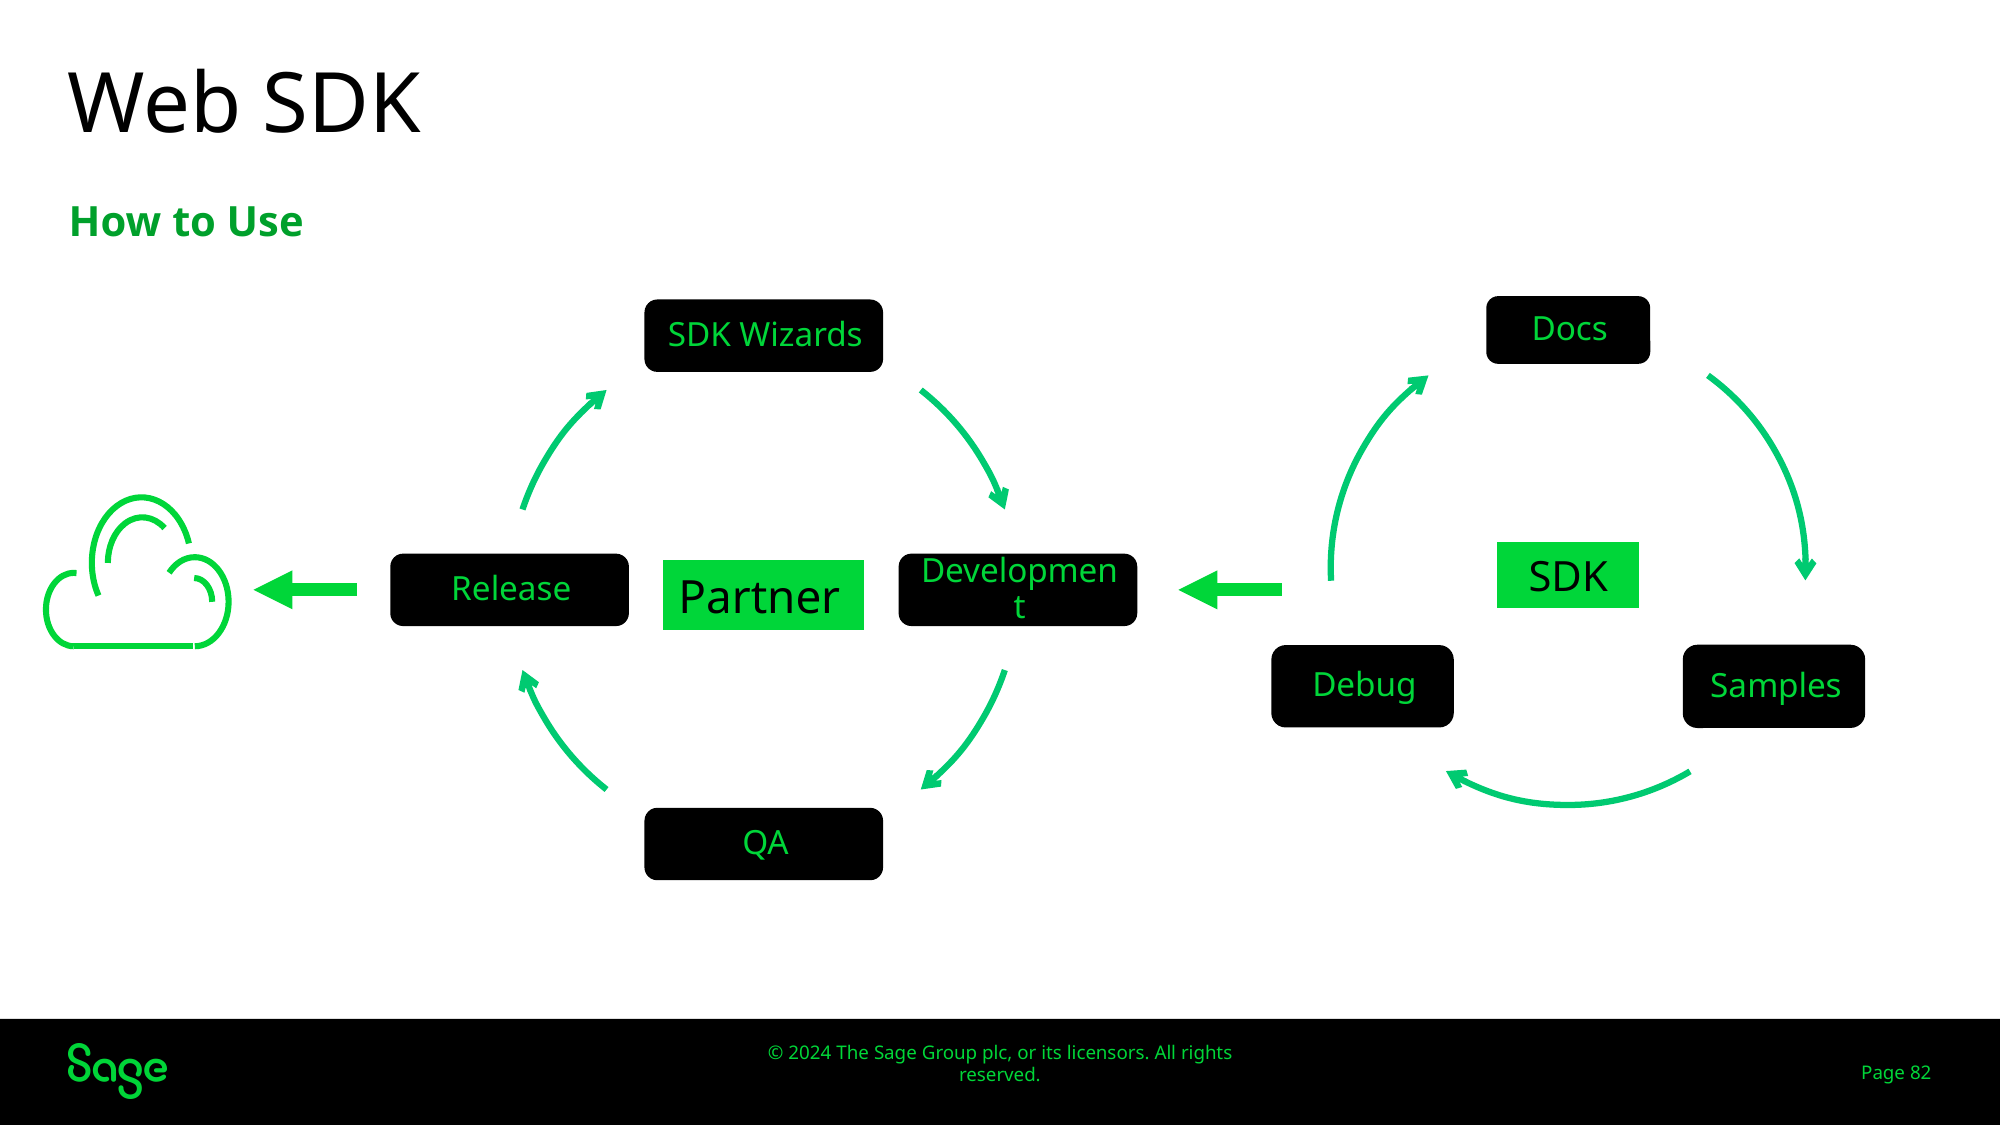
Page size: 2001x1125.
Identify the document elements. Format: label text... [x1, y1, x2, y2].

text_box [246, 258, 1282, 921]
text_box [1282, 268, 2000, 867]
picture [68, 1043, 167, 1099]
slide_number Page 82 [1809, 1043, 1947, 1104]
list How to Use [68, 186, 1930, 259]
title Web SDK [67, 49, 1930, 147]
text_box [45, 473, 225, 652]
